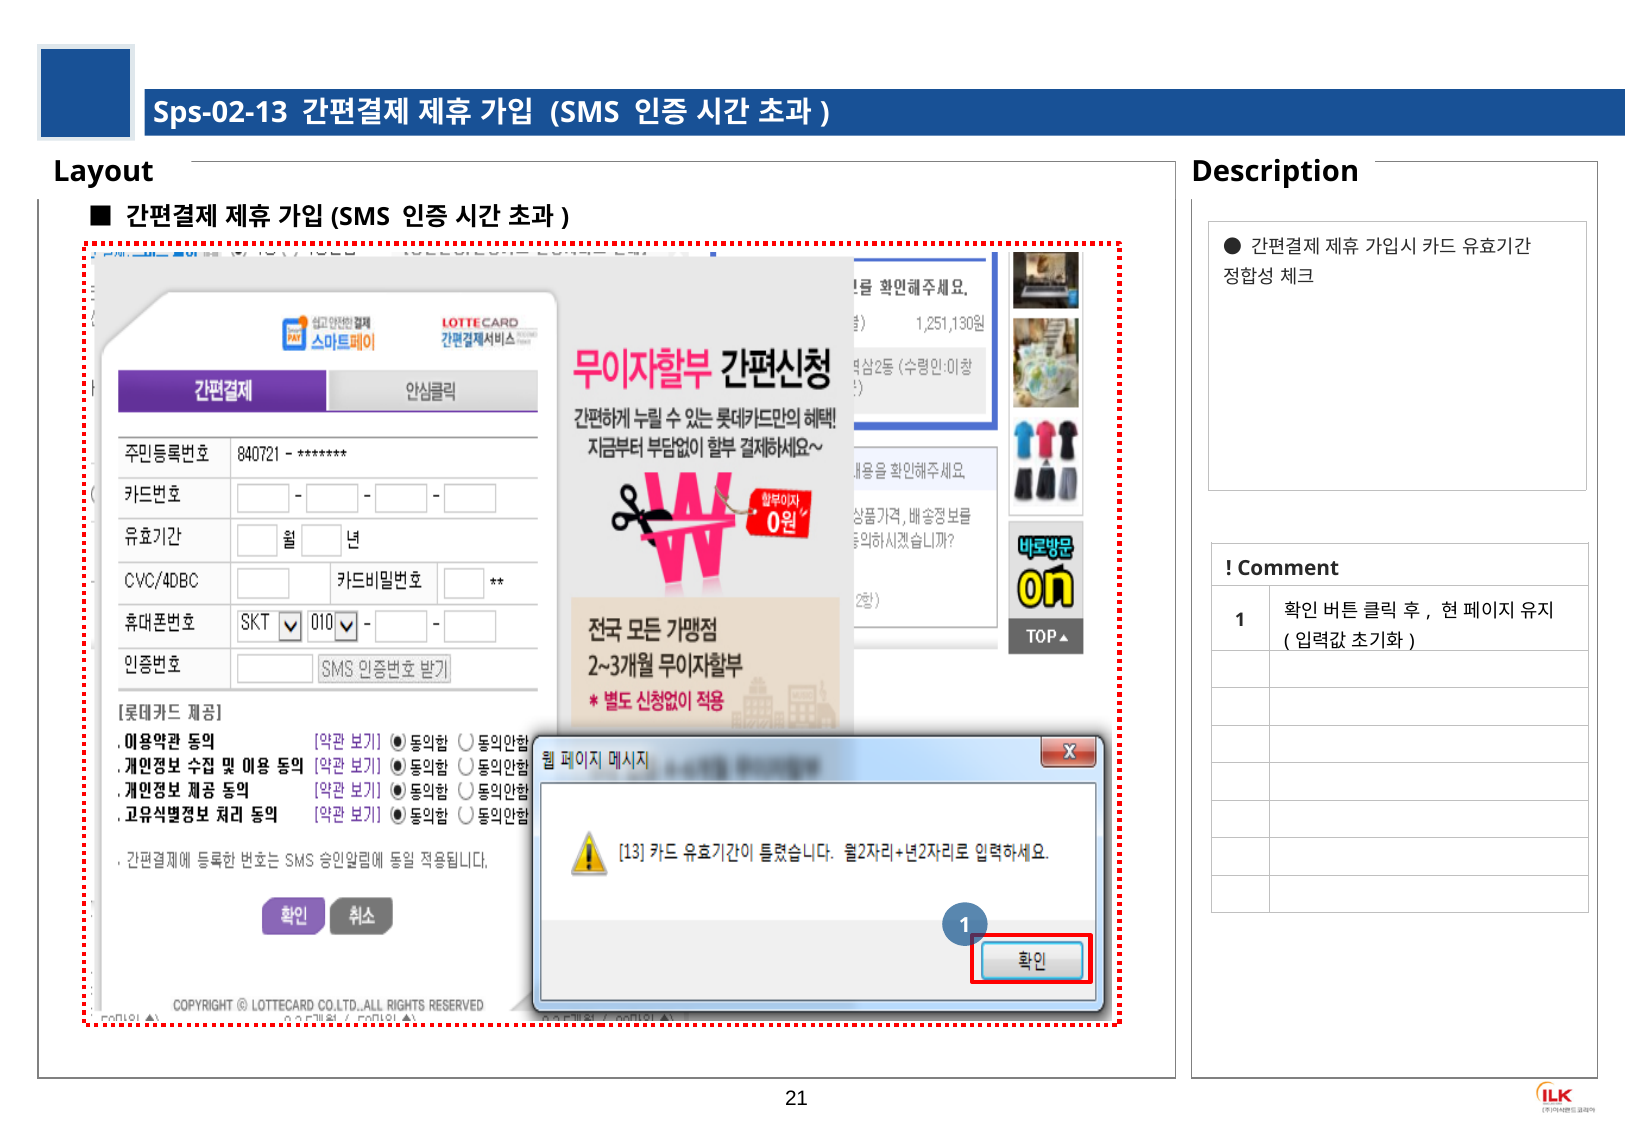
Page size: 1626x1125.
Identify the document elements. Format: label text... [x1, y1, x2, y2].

table_cell [1212, 801, 1269, 837]
table_cell [1212, 688, 1269, 725]
table_cell 1 [1212, 586, 1269, 650]
table_cell [1270, 726, 1588, 762]
table_cell [1270, 876, 1588, 912]
table_header ● 간편결제 제휴 가입시 카드 유효기간 정합성 체크 [1209, 222, 1586, 490]
table_cell [1212, 876, 1269, 912]
table_header ! Comment [1212, 544, 1588, 585]
table_cell 확인 버튼 클릭 후, 현 페이지 유지(입력값 초기화) [1270, 586, 1588, 650]
table_cell [1212, 726, 1269, 762]
picture [1532, 1079, 1598, 1115]
text_box Sps-02-13 간편결제 제휴 가입 (SMS 인증 시간 초과) [153, 93, 1622, 129]
table_cell [1212, 763, 1269, 800]
table_cell [1212, 651, 1269, 687]
table_cell [1212, 838, 1269, 875]
table_cell [1270, 763, 1588, 800]
table_cell [1270, 651, 1588, 687]
text_box ■ 간편결제 제휴 가입(SMS 인증 시간 초과) [72, 185, 1131, 246]
table_cell [1270, 838, 1588, 875]
table_cell [1270, 688, 1588, 725]
picture [91, 252, 1112, 1021]
table_cell [1270, 801, 1588, 837]
